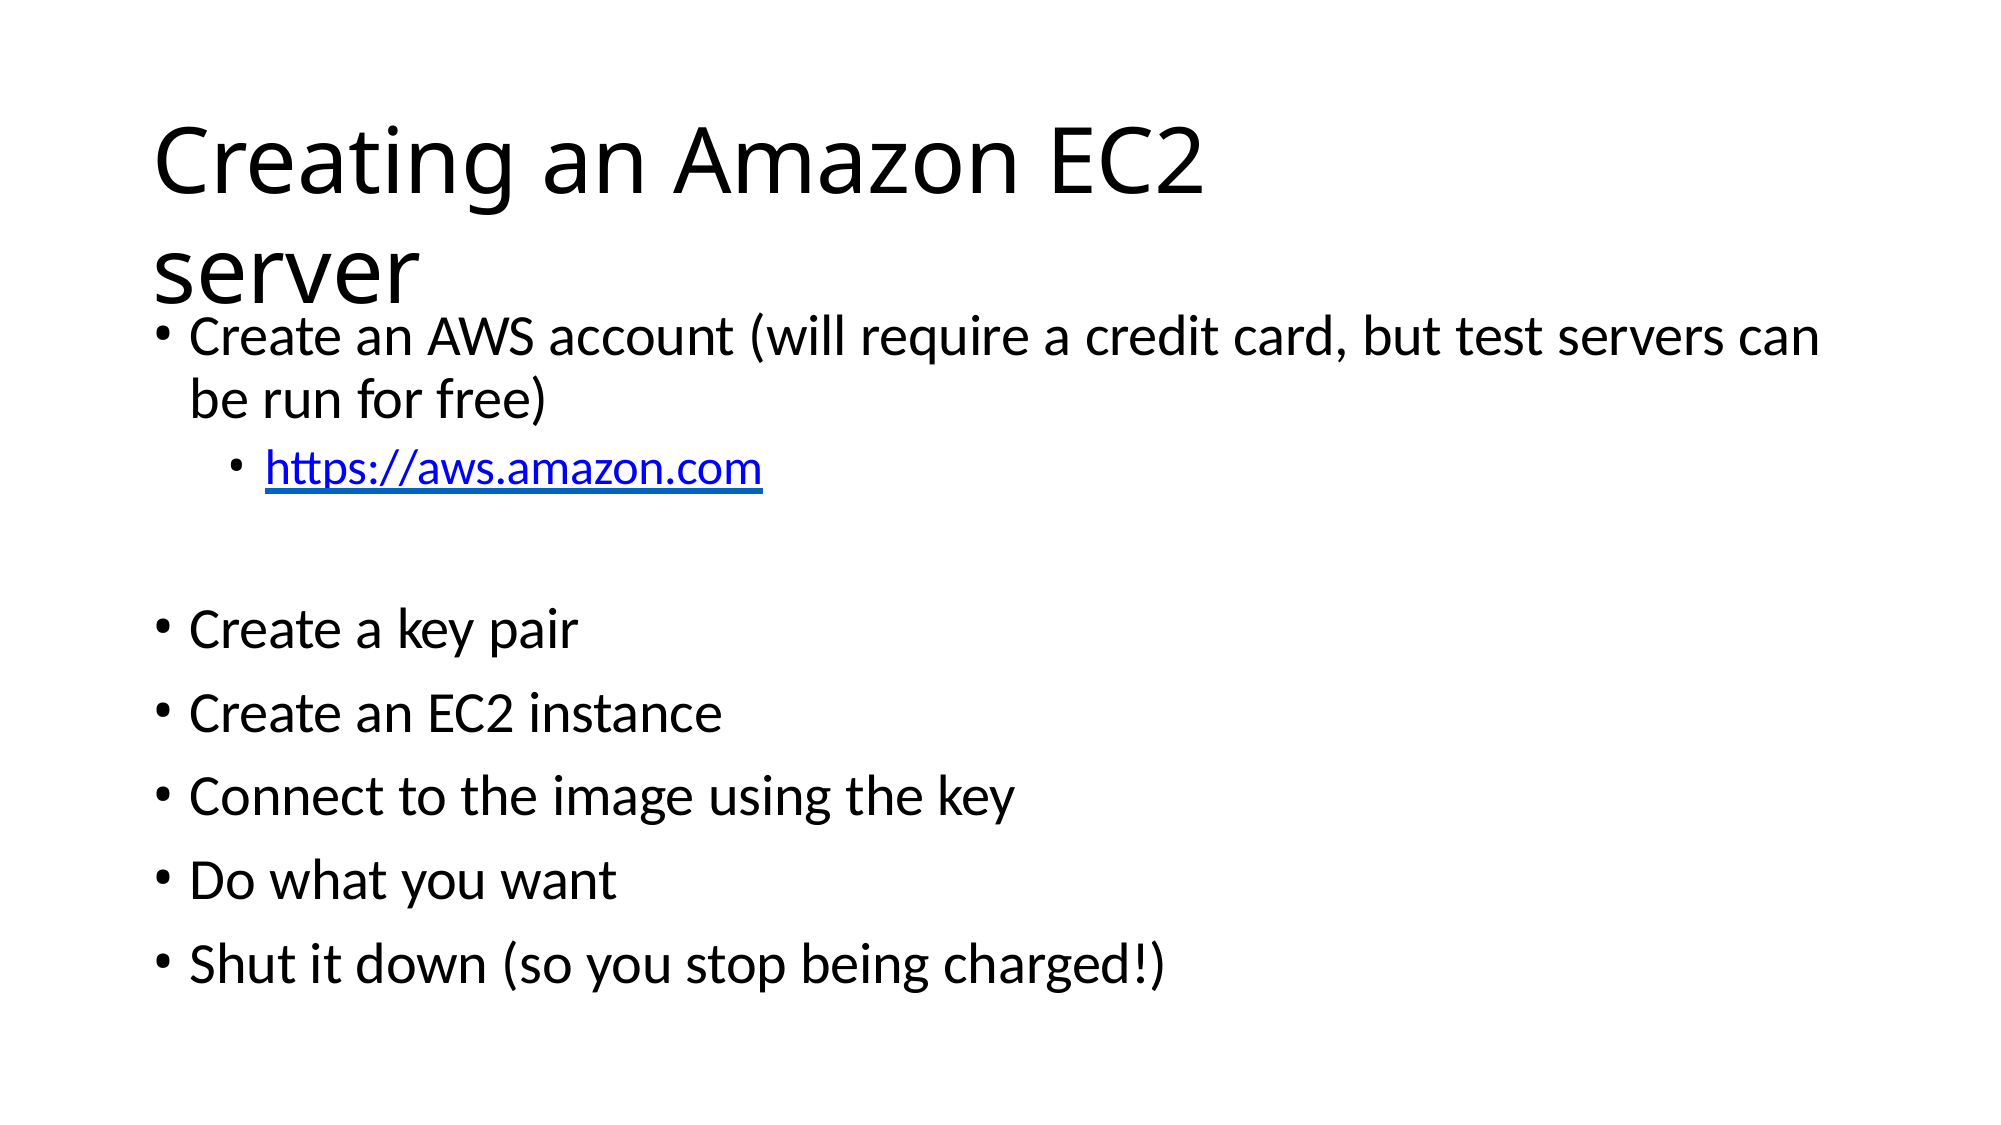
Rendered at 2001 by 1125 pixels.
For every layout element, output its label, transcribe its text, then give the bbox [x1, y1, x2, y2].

title Creating an Amazon EC2 server [150, 100, 1303, 294]
text_box Create an AWS account (will require a credit card, but test servers can be run for free) https://aws.amazon.com Create a key pair Create an EC2 instance Connect to the image using the key Do what you want Shut it down (so you stop being charged!) [150, 294, 1838, 996]
